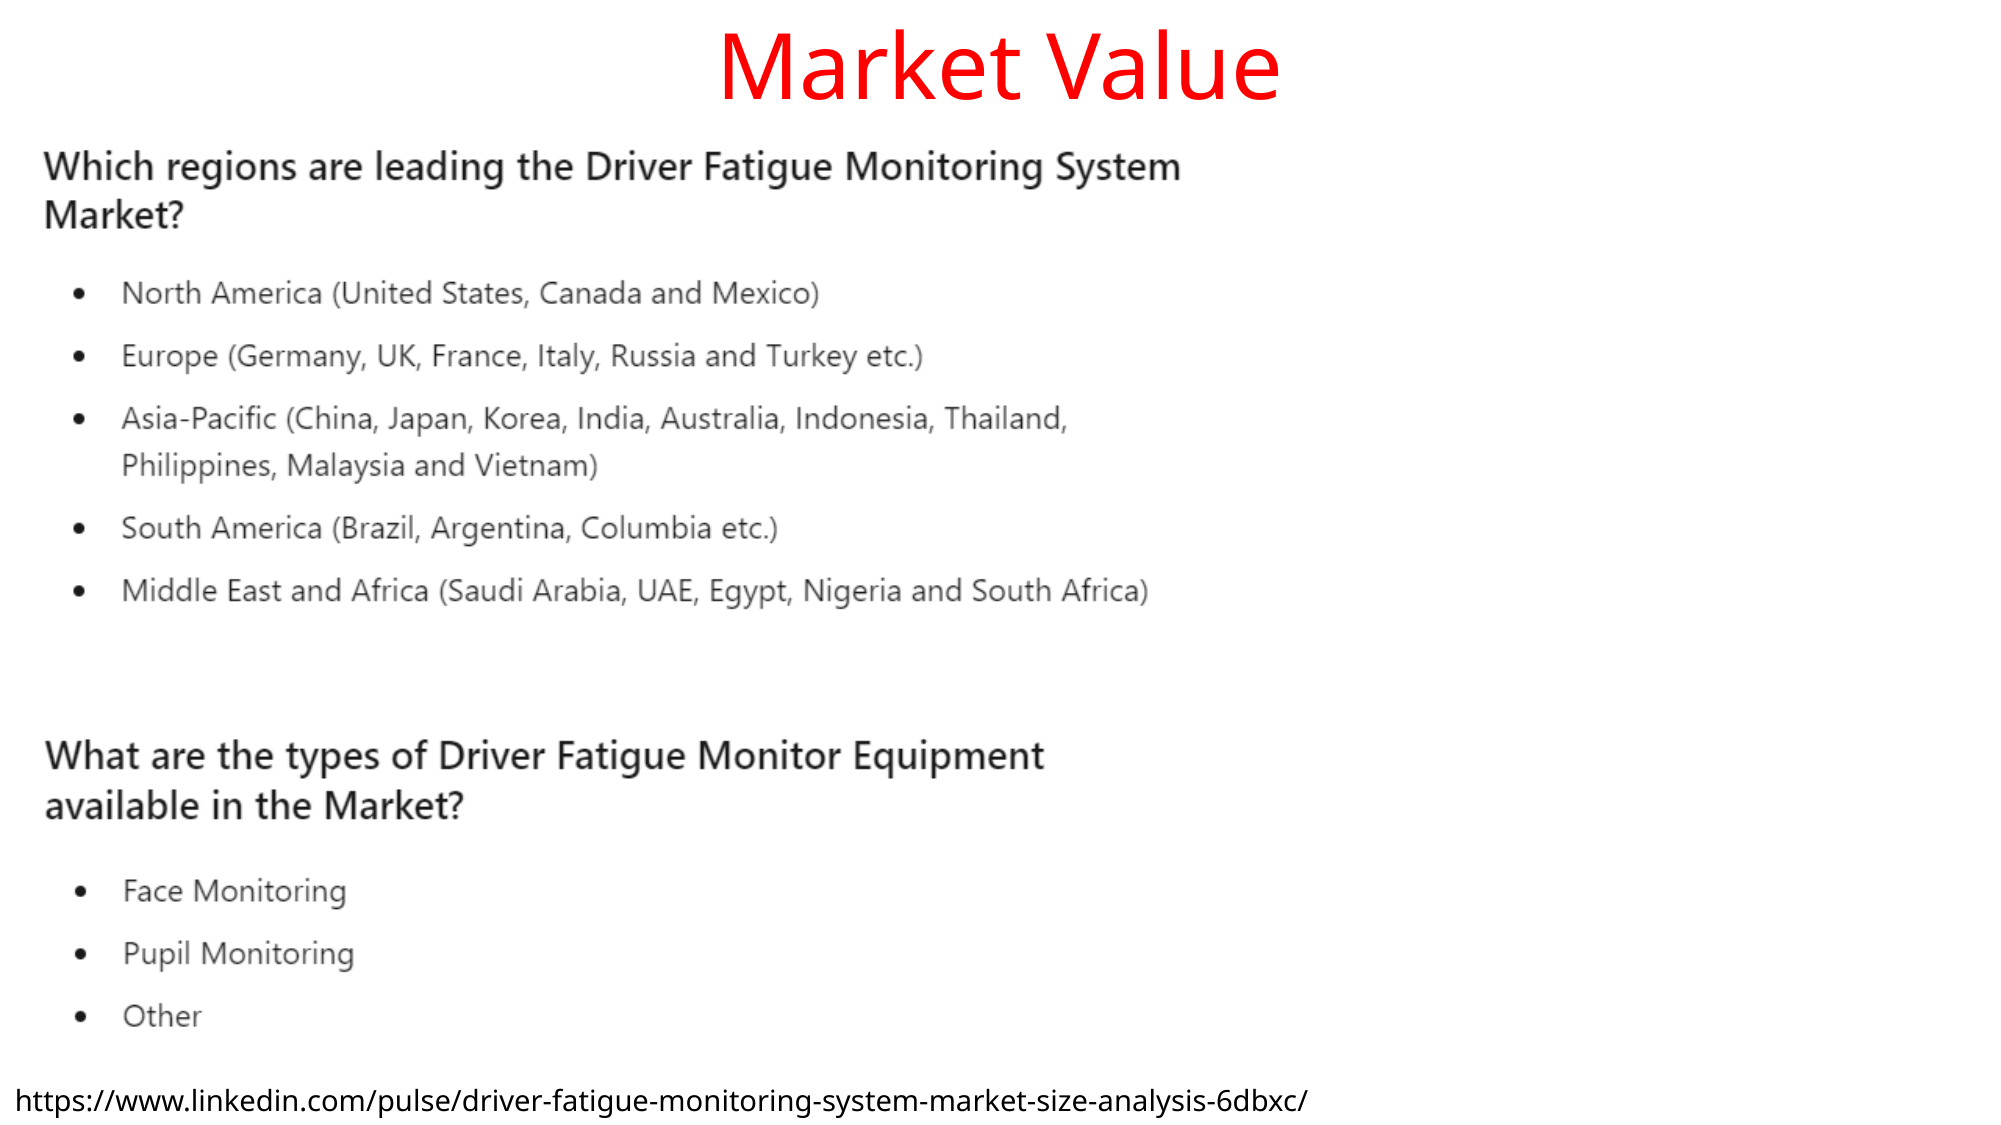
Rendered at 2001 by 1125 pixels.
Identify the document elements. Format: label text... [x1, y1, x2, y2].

text_box https://www.linkedin.com/pulse/driver-fatigue-monitoring-system-market-size-analysis-6dbxc/ [0, 1074, 1444, 1125]
title Market Value [137, 0, 1863, 179]
picture [29, 138, 1194, 629]
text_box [29, 724, 1061, 1041]
